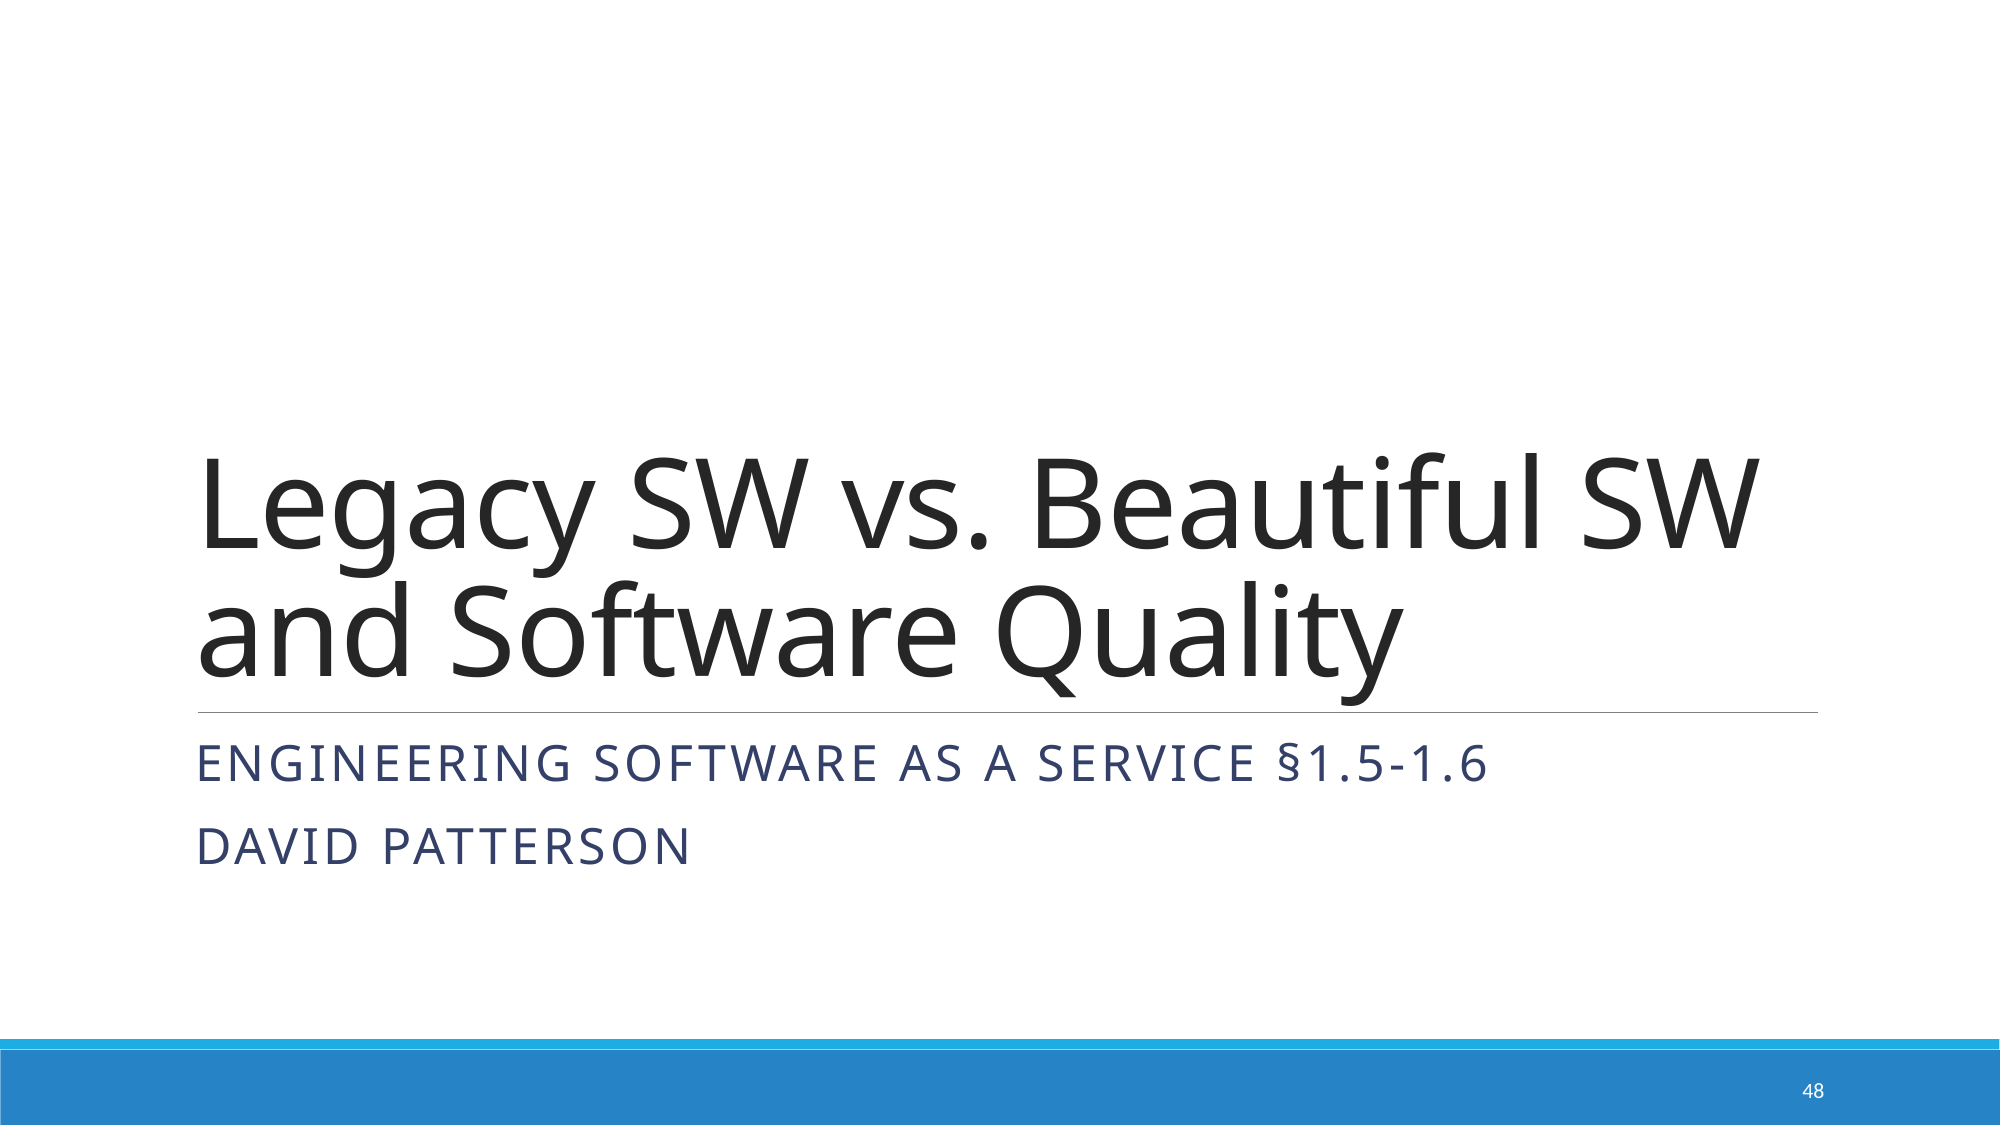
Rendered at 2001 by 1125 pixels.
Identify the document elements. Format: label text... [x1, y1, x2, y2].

title Legacy SW vs. Beautiful SW and Software Quality [180, 124, 1830, 710]
list Engineering Software as a Service §1.5-1.6 David Patterson [180, 730, 1830, 918]
slide_number 48 [1624, 1059, 1840, 1120]
